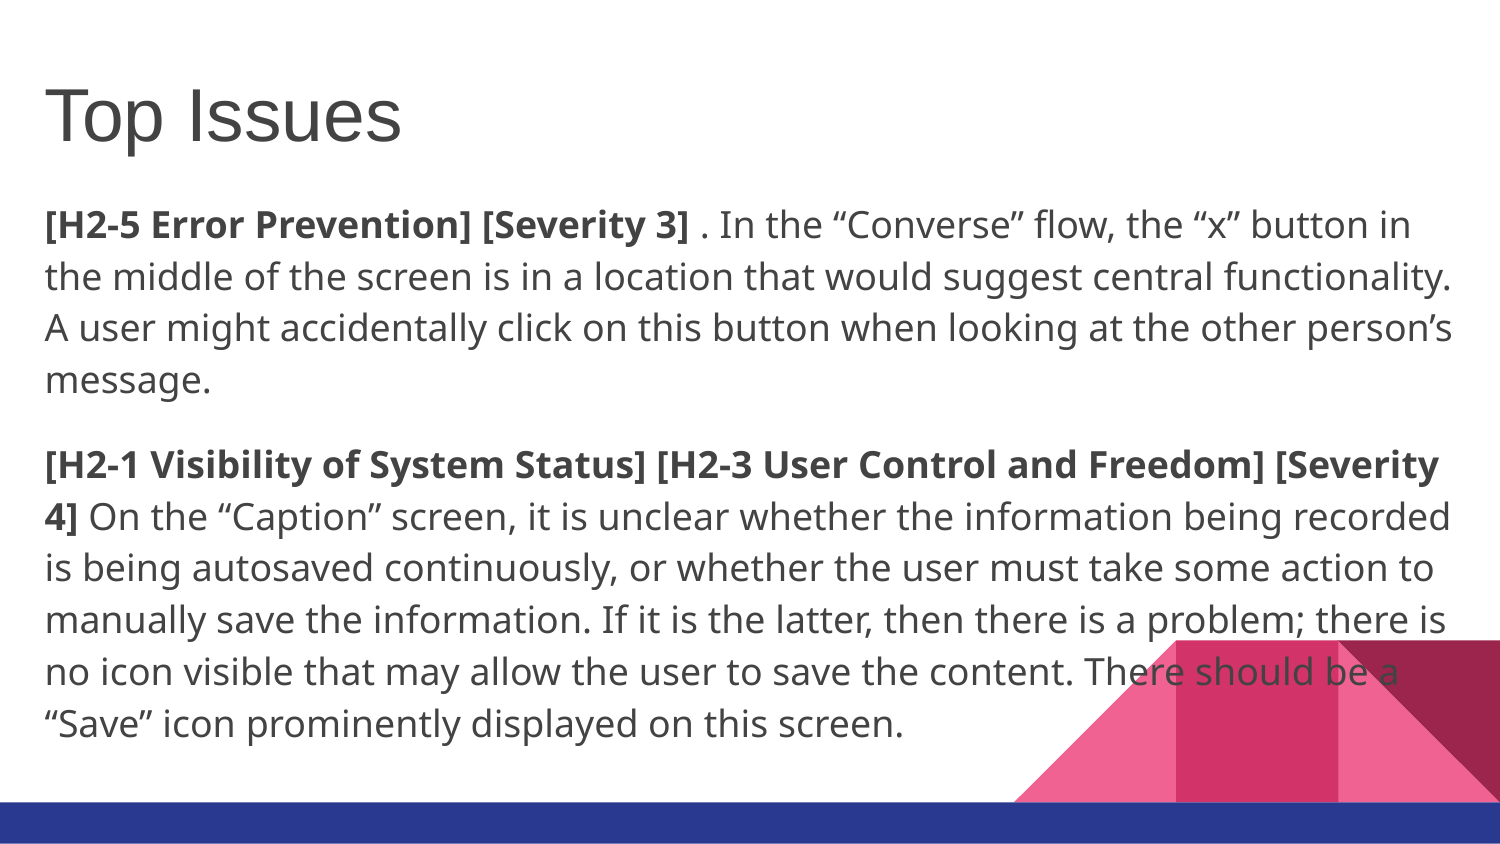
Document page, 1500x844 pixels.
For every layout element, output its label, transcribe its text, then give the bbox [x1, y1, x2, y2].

list [H2-5 Error Prevention] [Severity 3] . I​n the “Converse” flow, the “x” button in the middle of the screen is in a location that would suggest central functionality. A user might accidentally click on this button when looking at the other person’s message. [H2-1 Visibility of System Status] [H2-3 User Control and Freedom] [Severity 4] On the “Caption” screen, it is unclear whether the information being recorded is being autosaved continuously, or whether the user must take some action to manually save the information. If it is the latter, then there is a problem; there is no icon visible that may allow the user to save the content. There should be a “Save” icon prominently displayed on this screen. [29, 178, 1493, 589]
text_box Top Issues [29, 43, 1493, 167]
